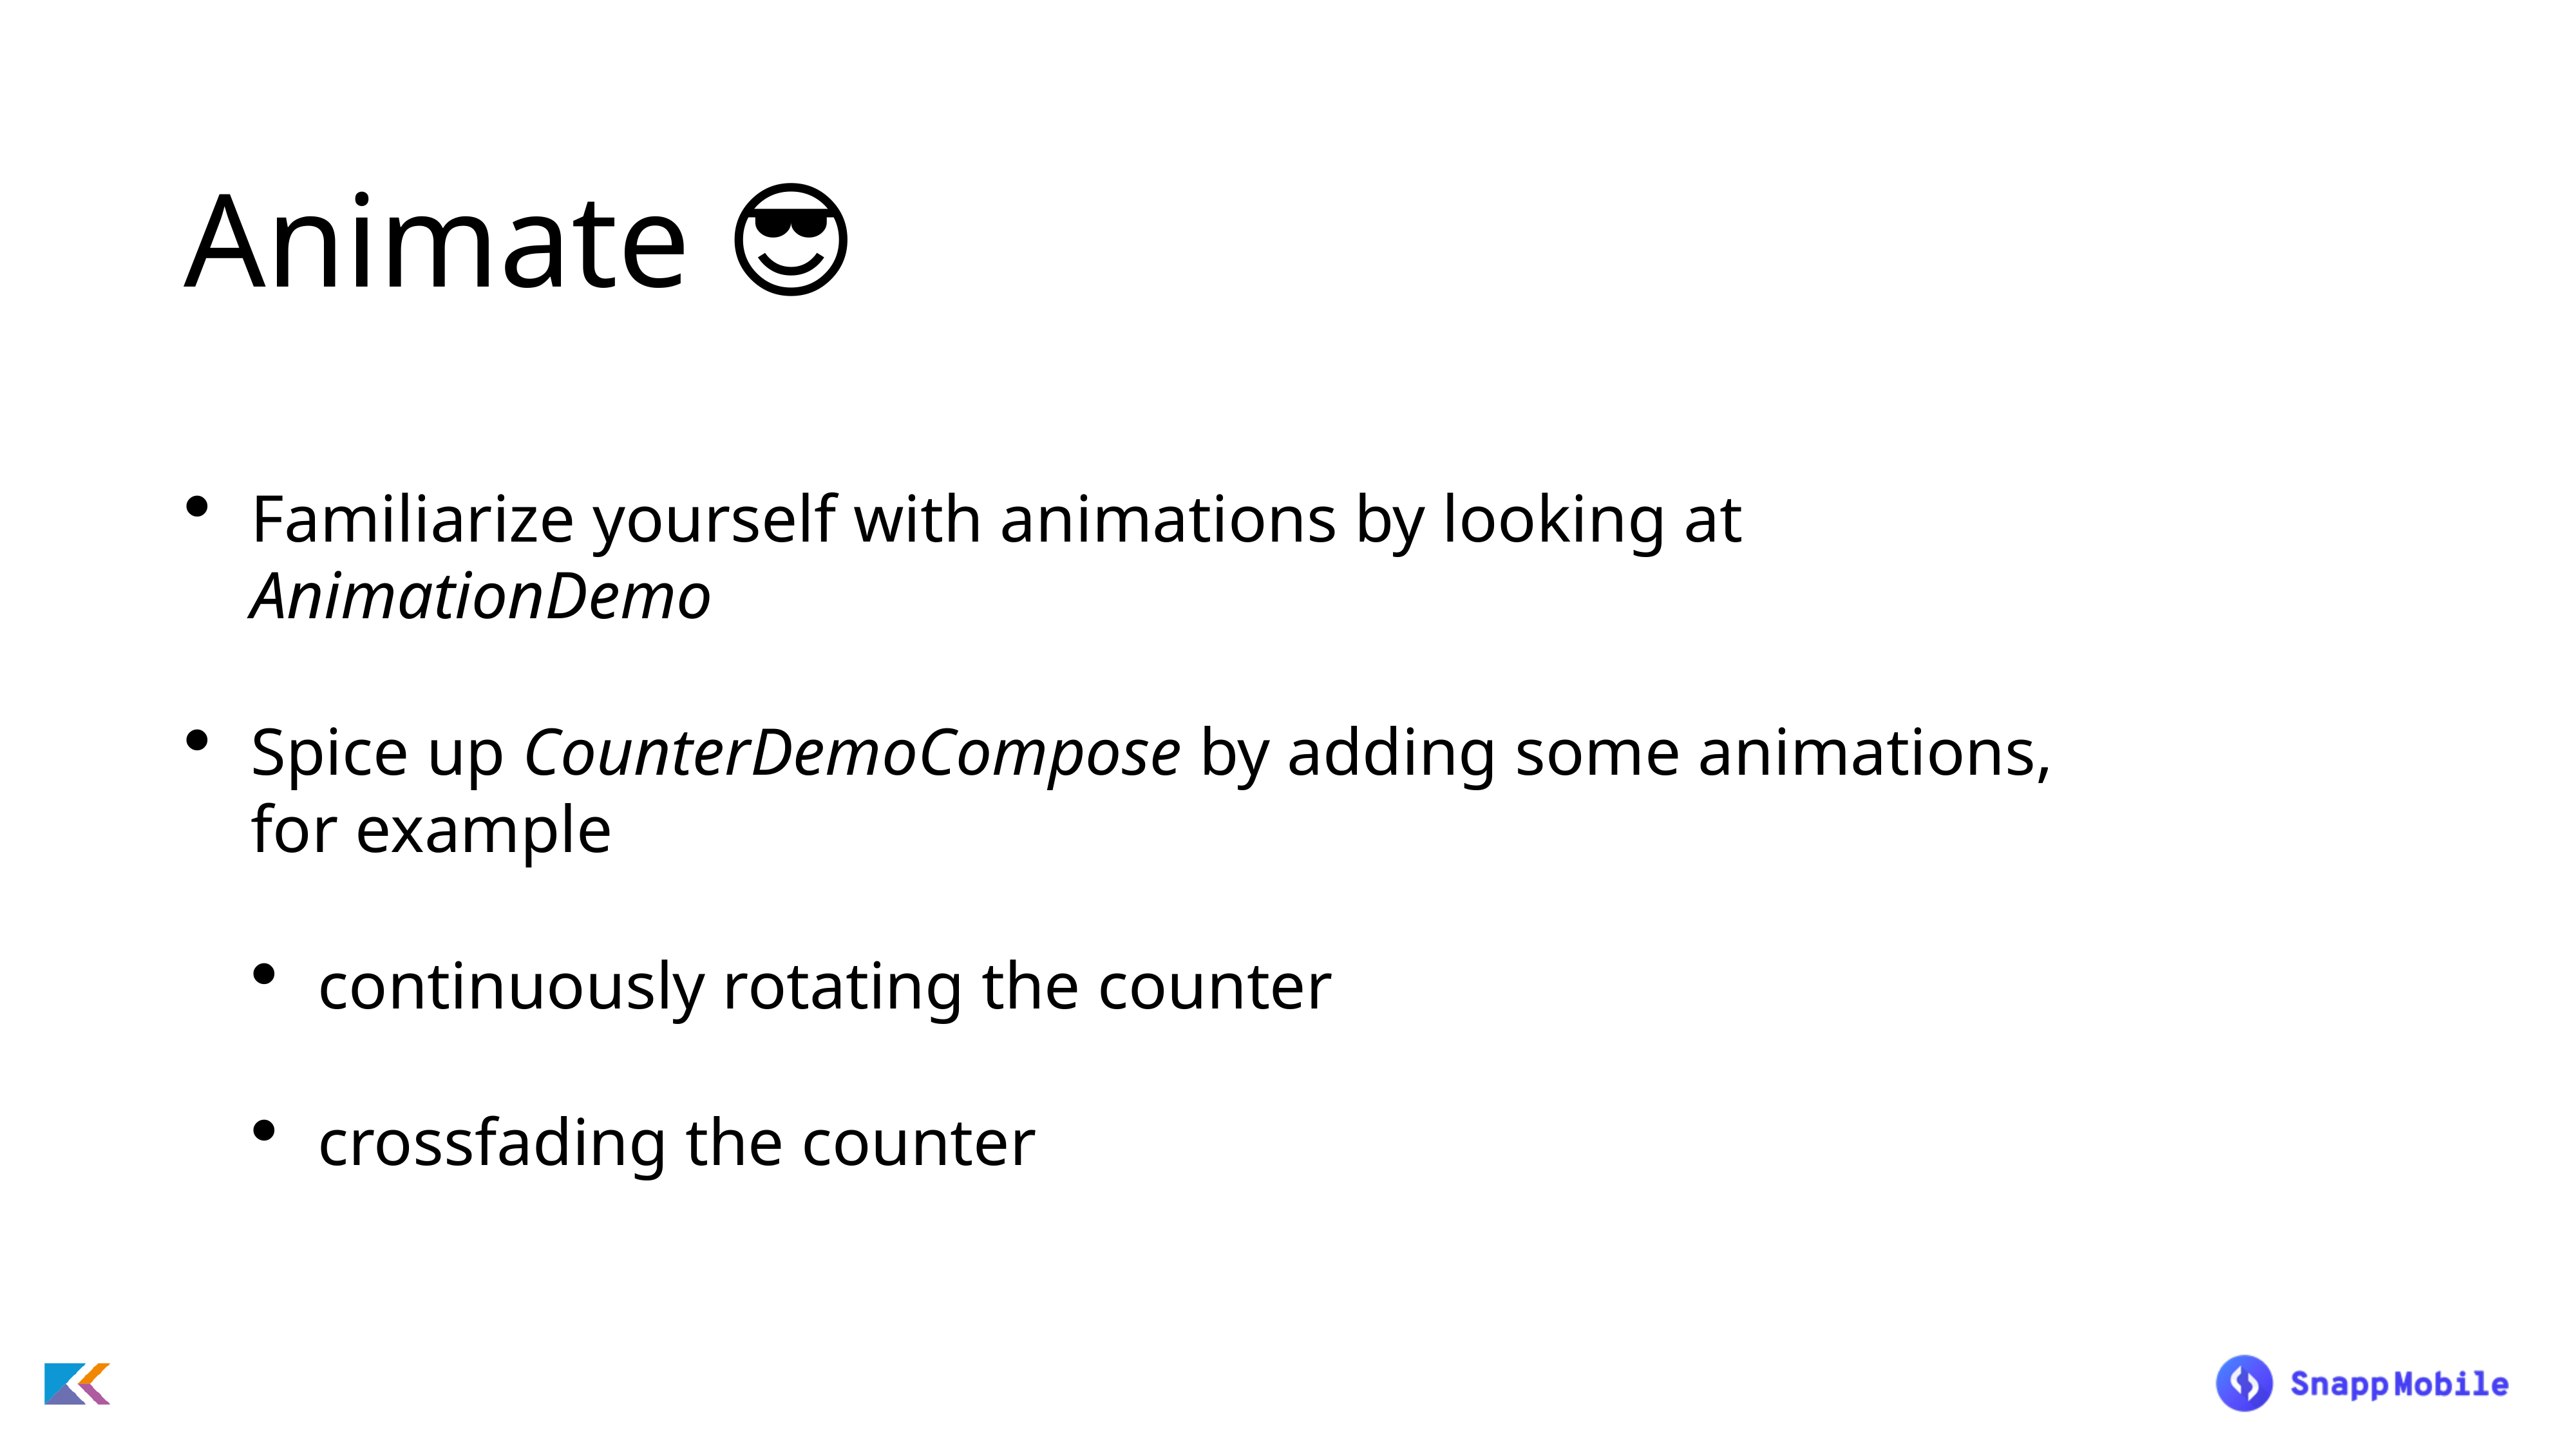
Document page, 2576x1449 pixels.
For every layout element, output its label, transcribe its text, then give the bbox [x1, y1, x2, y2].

picture [2197, 1336, 2529, 1431]
picture [35, 1358, 118, 1410]
title Animate 😎 [178, 114, 2097, 357]
list Familiarize yourself with animations by looking at AnimationDemo Spice up CounterDemoCompose by adding some animations, for example continuously rotating the counter crossfading the counter [178, 393, 2097, 1262]
